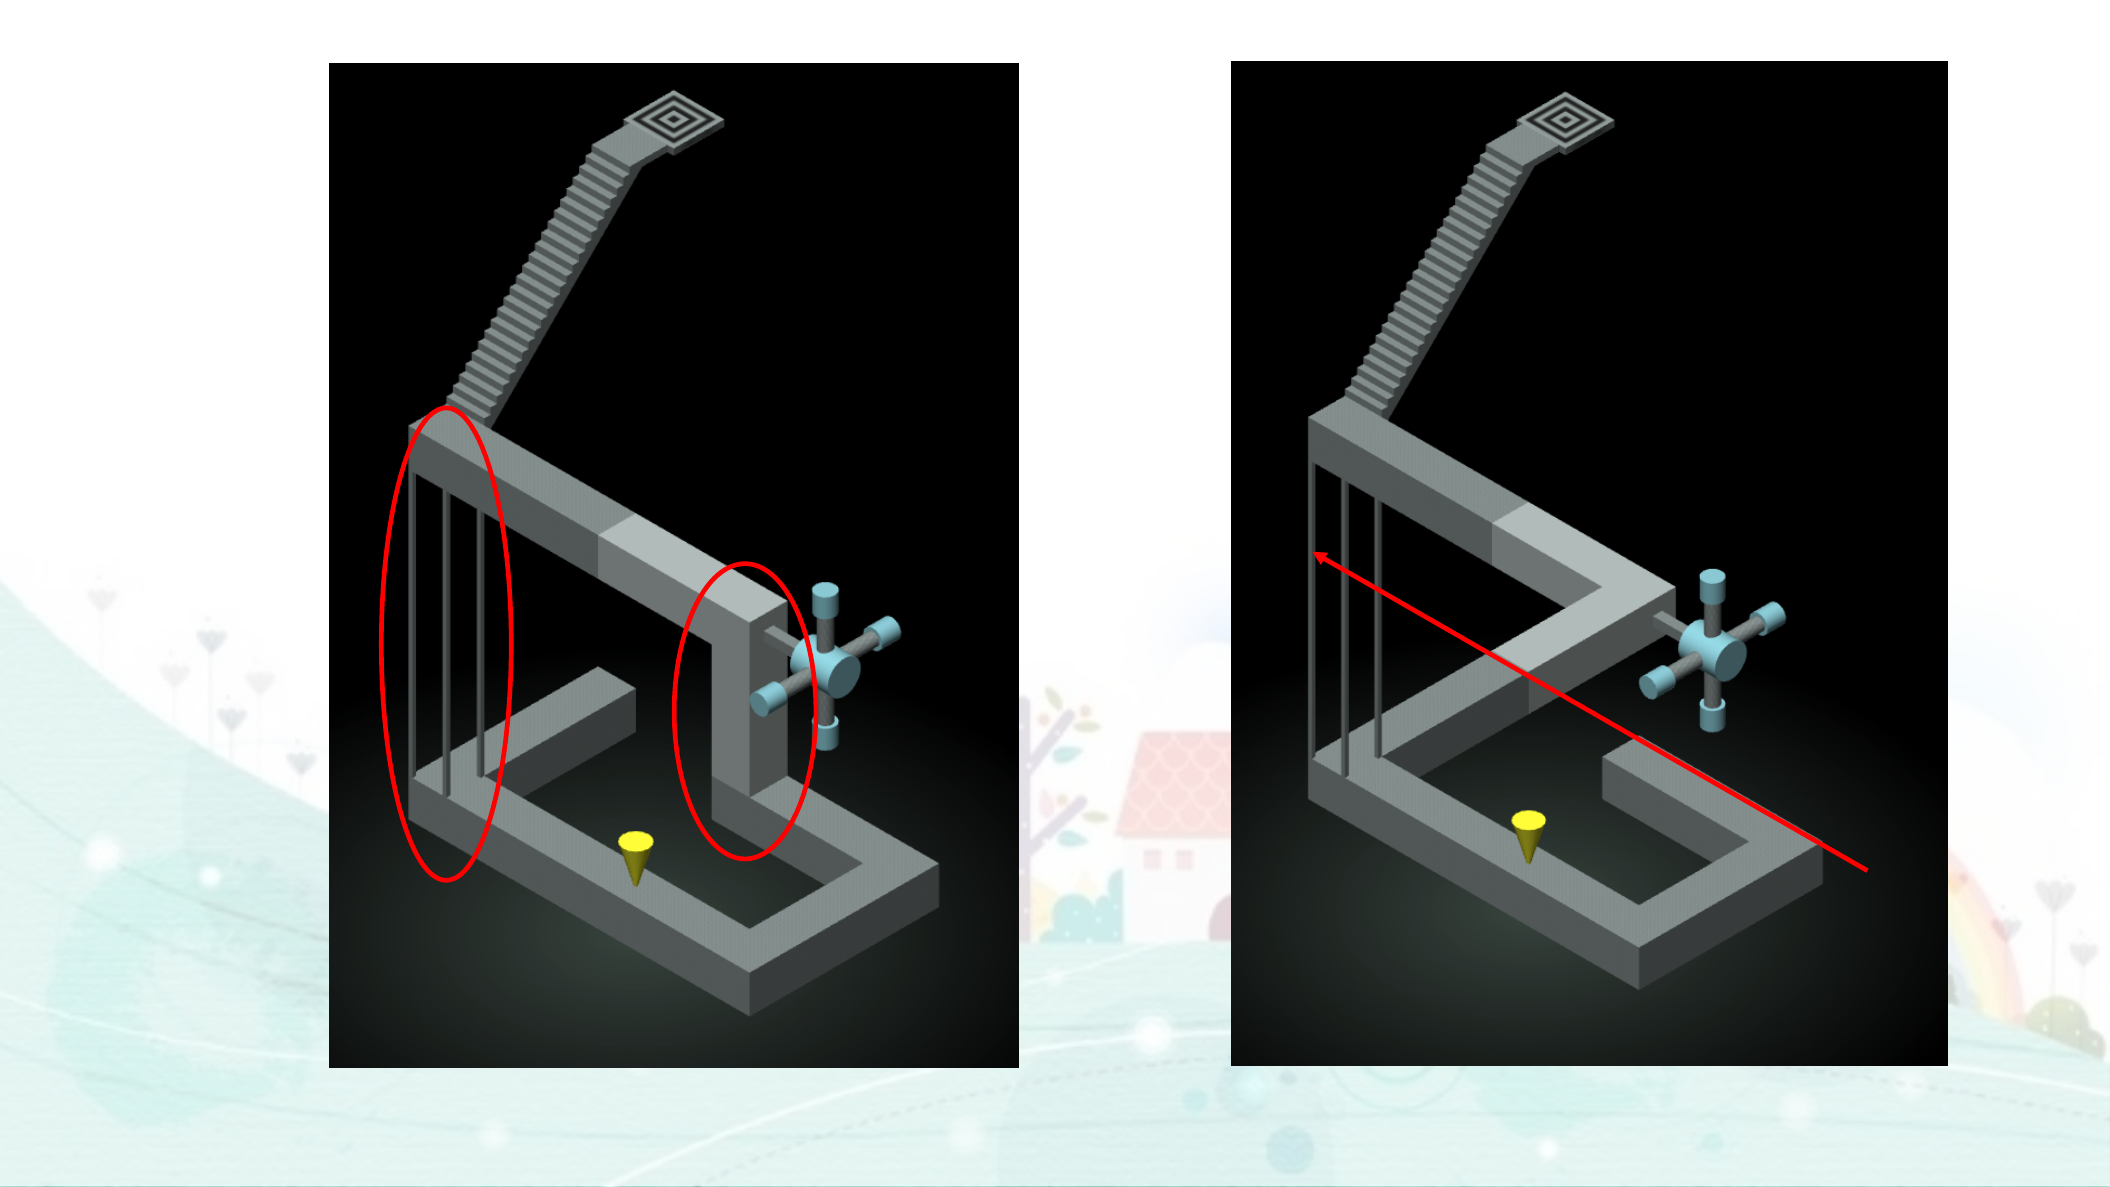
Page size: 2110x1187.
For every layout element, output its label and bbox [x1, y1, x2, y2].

text_box [1312, 551, 1868, 871]
picture [1231, 61, 1949, 1066]
picture [329, 63, 1019, 1068]
